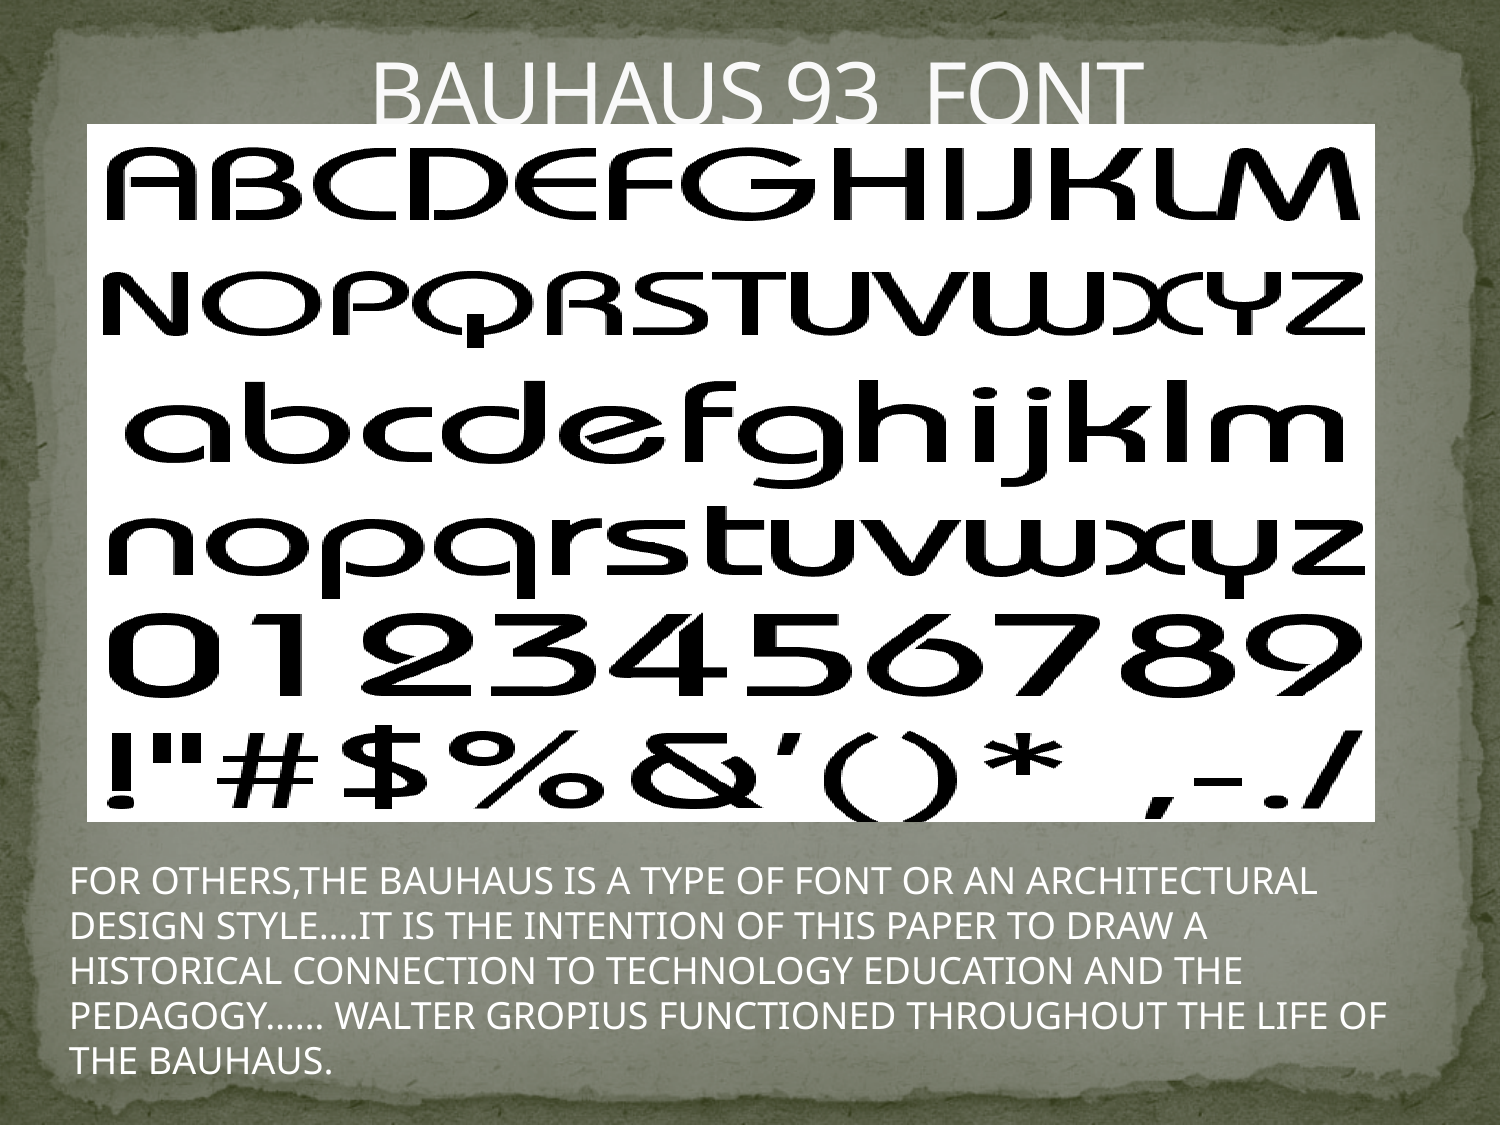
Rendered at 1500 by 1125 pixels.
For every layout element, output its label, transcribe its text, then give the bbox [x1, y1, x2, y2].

picture [87, 124, 1375, 822]
text_box FOR OTHERS,THE BAUHAUS IS A TYPE OF FONT OR AN ARCHITECTURAL DESIGN STYLE….IT IS THE INTENTION OF THIS PAPER TO DRAW A HISTORICAL CONNECTION TO TECHNOLOGY EDUCATION AND THE PEDAGOGY…… WALTER GROPIUS FUNCTIONED THROUGHOUT THE LIFE OF THE BAUHAUS. [54, 849, 1417, 1090]
title BAUHAUS 93 FONT [62, 0, 1413, 150]
